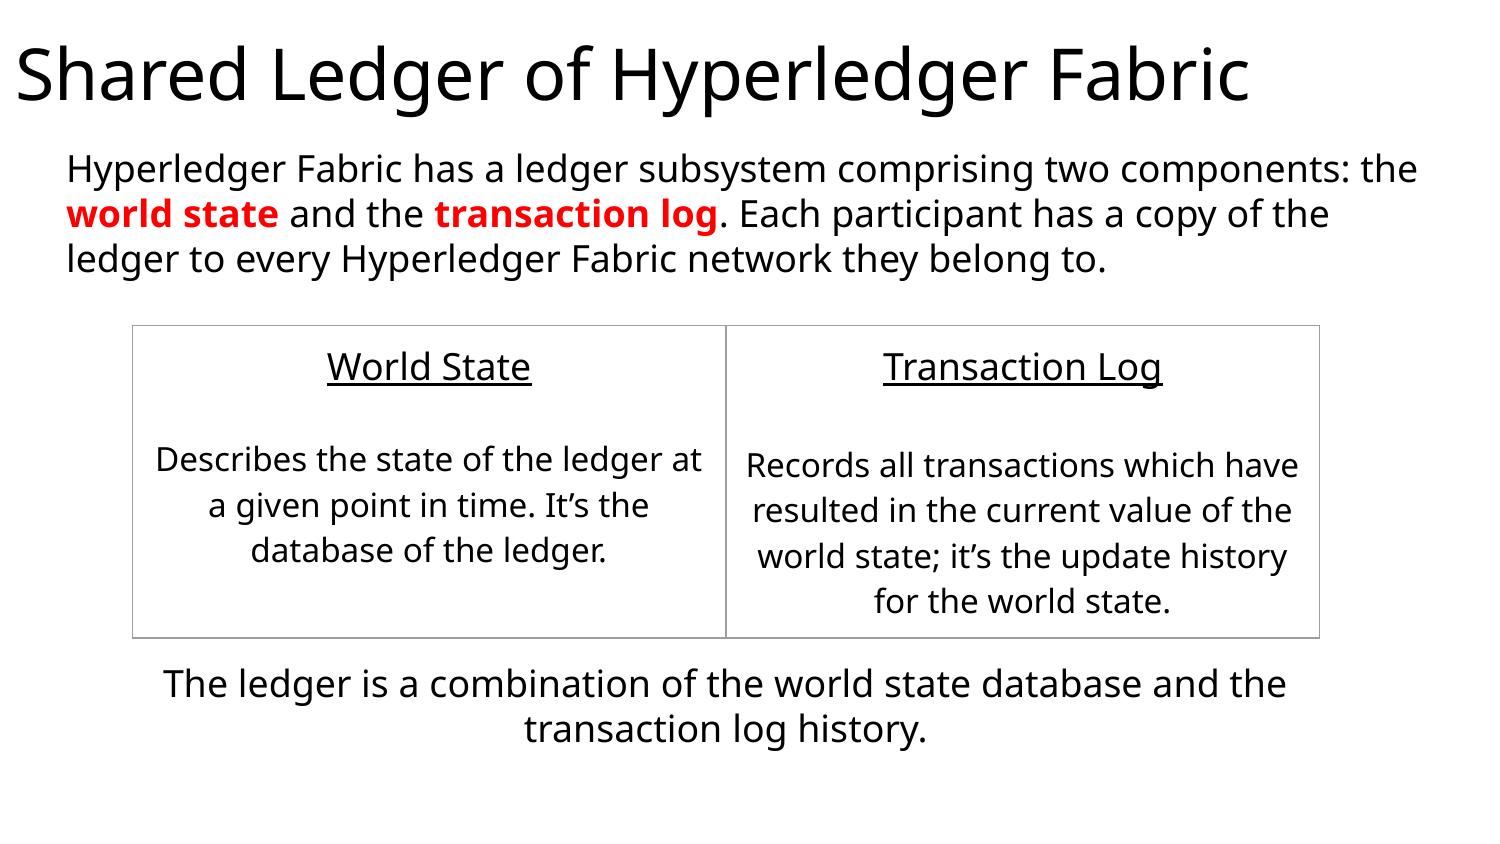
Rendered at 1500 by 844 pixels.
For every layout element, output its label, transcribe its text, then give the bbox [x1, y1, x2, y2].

subtitle Hyperledger Fabric has a ledger subsystem comprising two components: the world state and the transaction log. Each participant has a copy of the ledger to every Hyperledger Fabric network they belong to. [51, 130, 1449, 261]
text_box The ledger is a combination of the world state database and the transaction log history. [132, 645, 1320, 766]
table_header World State Describes the state of the ledger at a given point in time. It’s the database of the ledger. [133, 326, 725, 637]
table_header Transaction Log Records all transactions which have resulted in the current value of the world state; it’s the update history for the world state. [727, 326, 1319, 637]
title Shared Ledger of Hyperledger Fabric [0, 0, 1398, 130]
